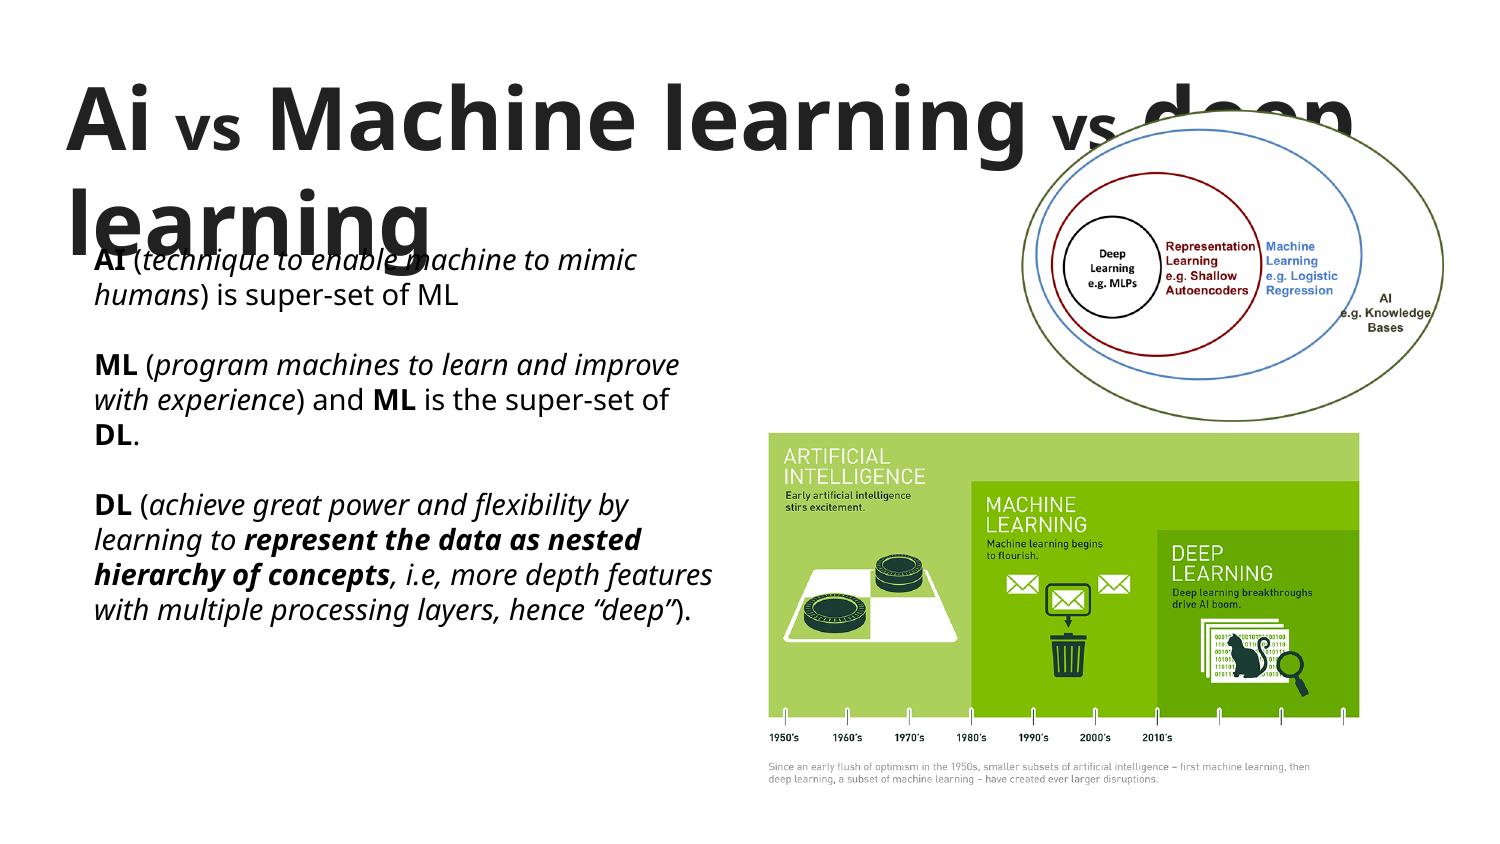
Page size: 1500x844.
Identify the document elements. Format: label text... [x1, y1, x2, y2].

picture [742, 109, 1444, 809]
title Ai vs Machine learning vs deep learning [51, 48, 1449, 180]
text_box AI (technique to enable machine to mimic humans) is super-set of ML ML (program machines to learn and improve with experience) and ML is the super-set of DL. DL (achieve great power and flexibility by learning to represent the data as nested hierarchy of concepts, i.e, more depth features with multiple processing layers, hence “deep”). [79, 226, 732, 726]
